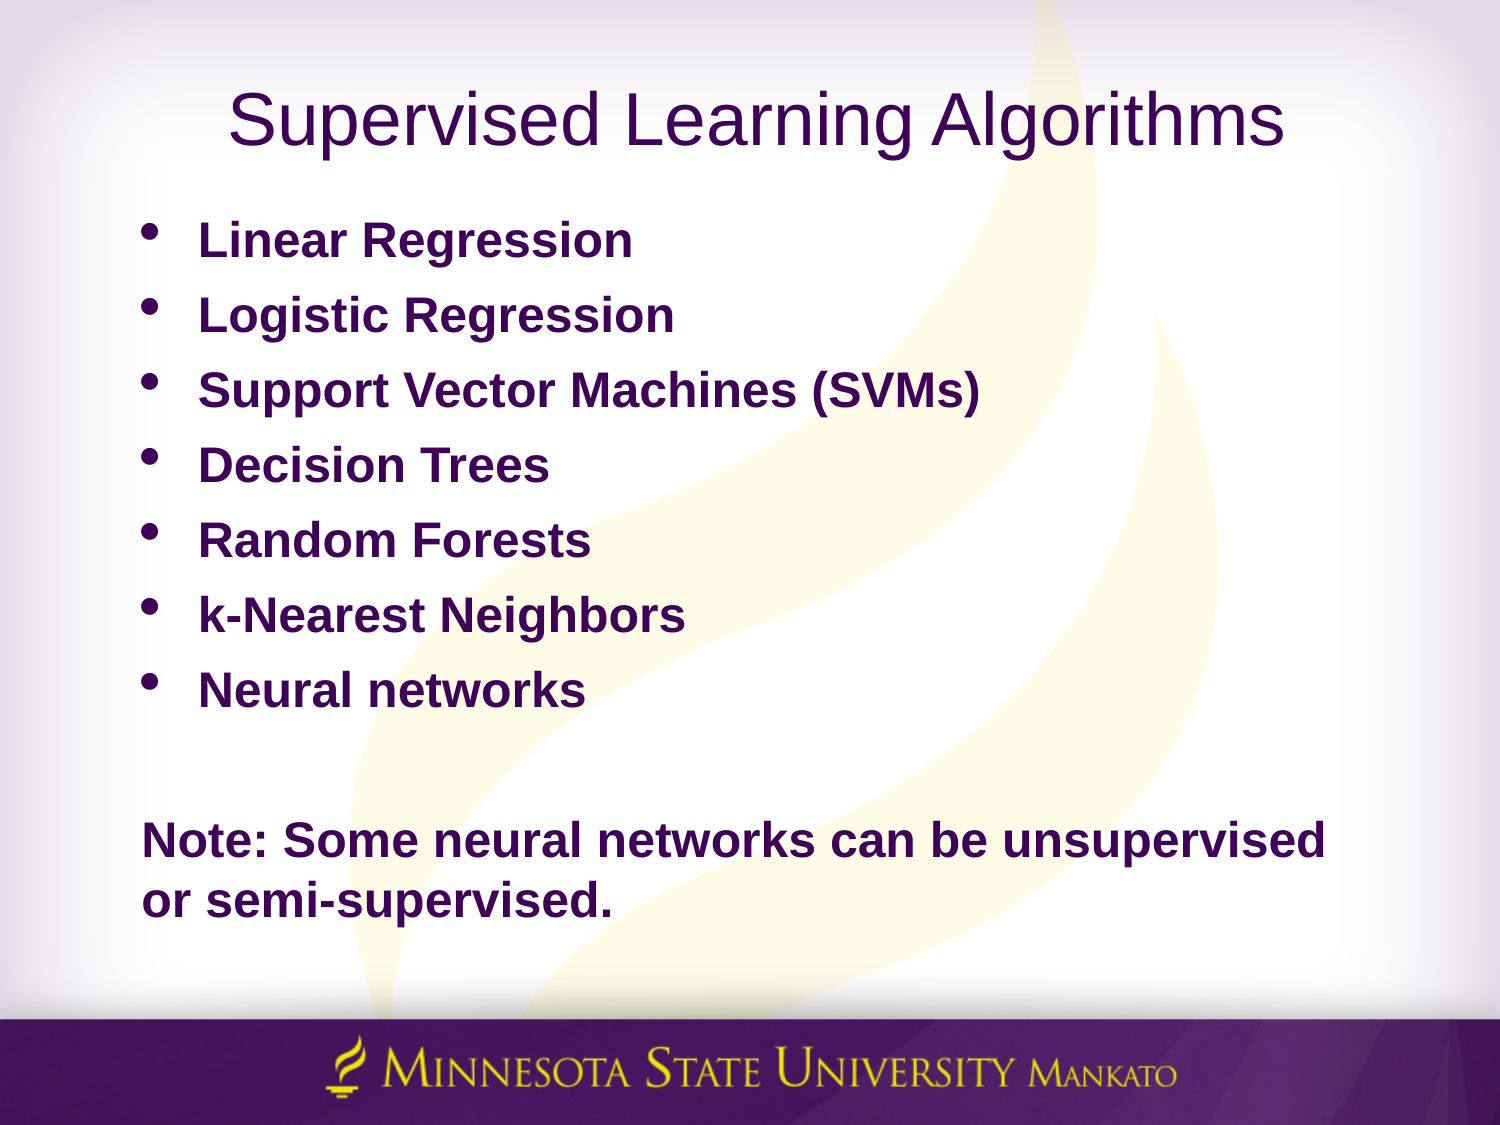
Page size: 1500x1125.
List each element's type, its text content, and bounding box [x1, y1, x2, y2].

list Linear Regression Logistic Regression Support Vector Machines (SVMs) Decision Trees Random Forests k-Nearest Neighbors Neural networks Note: Some neural networks can be unsupervised or semi-supervised. [126, 200, 1388, 988]
title Supervised Learning Algorithms [126, 62, 1388, 200]
picture [0, 0, 1500, 1125]
